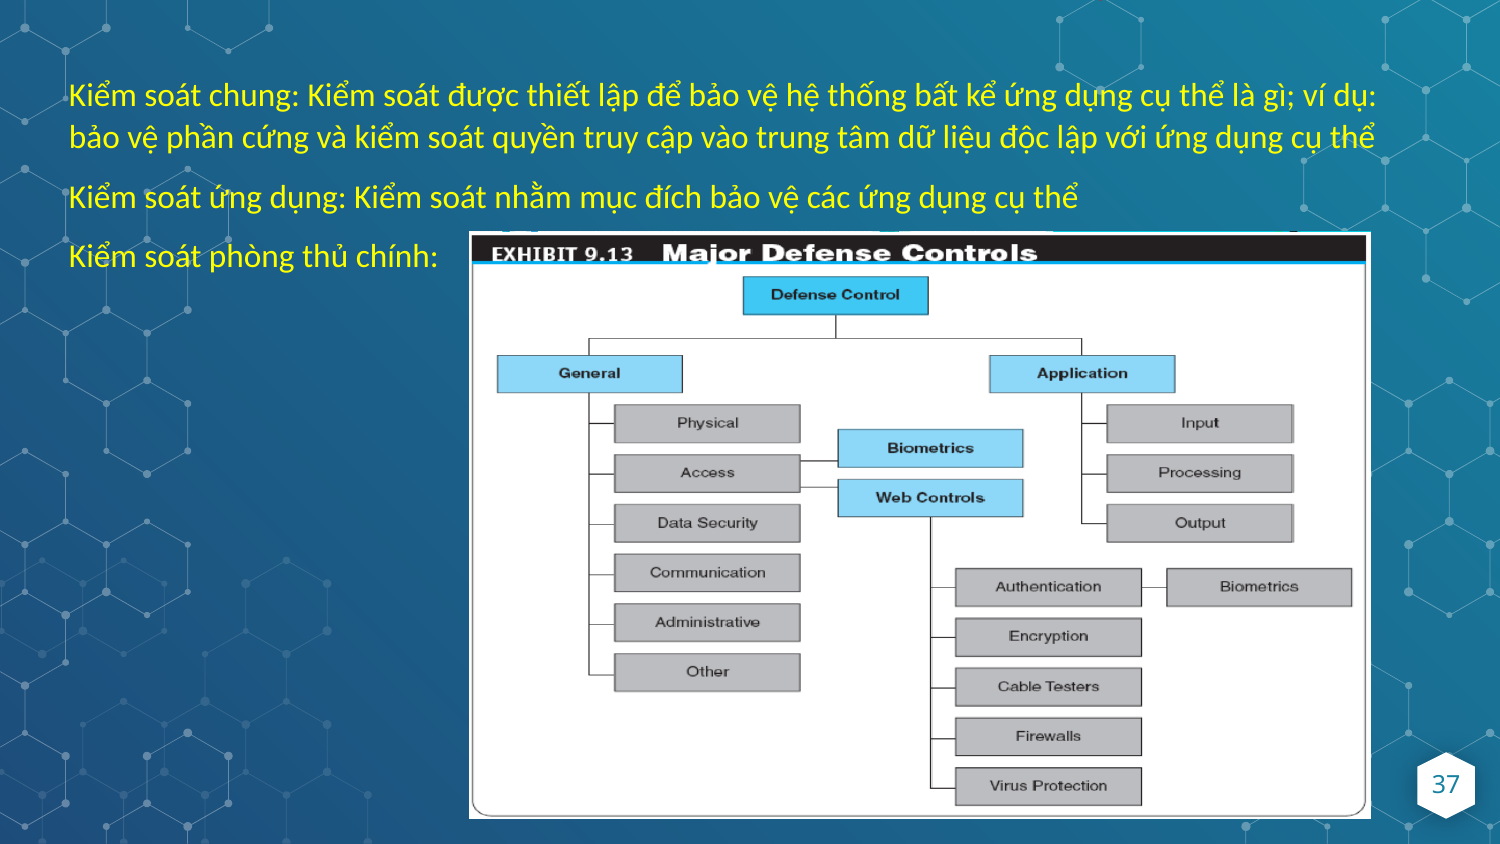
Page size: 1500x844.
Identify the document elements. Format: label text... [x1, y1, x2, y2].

slide_number 37 [1417, 752, 1475, 819]
text_box Kiểm soát chung: Kiểm soát được thiết lập để bảo vệ hệ thống bất kể ứng dụng cụ thể là gì; ví dụ: bảo vệ phần cứng và kiểm soát quyền truy cập vào trung tâm dữ liệu độc lập với ứng dụng cụ thể Kiểm soát ứng dụng: Kiểm soát nhằm mục đích bảo vệ các ứng dụng cụ thể Kiểm soát phòng thủ chính: [54, 62, 1401, 282]
picture [468, 231, 1372, 819]
